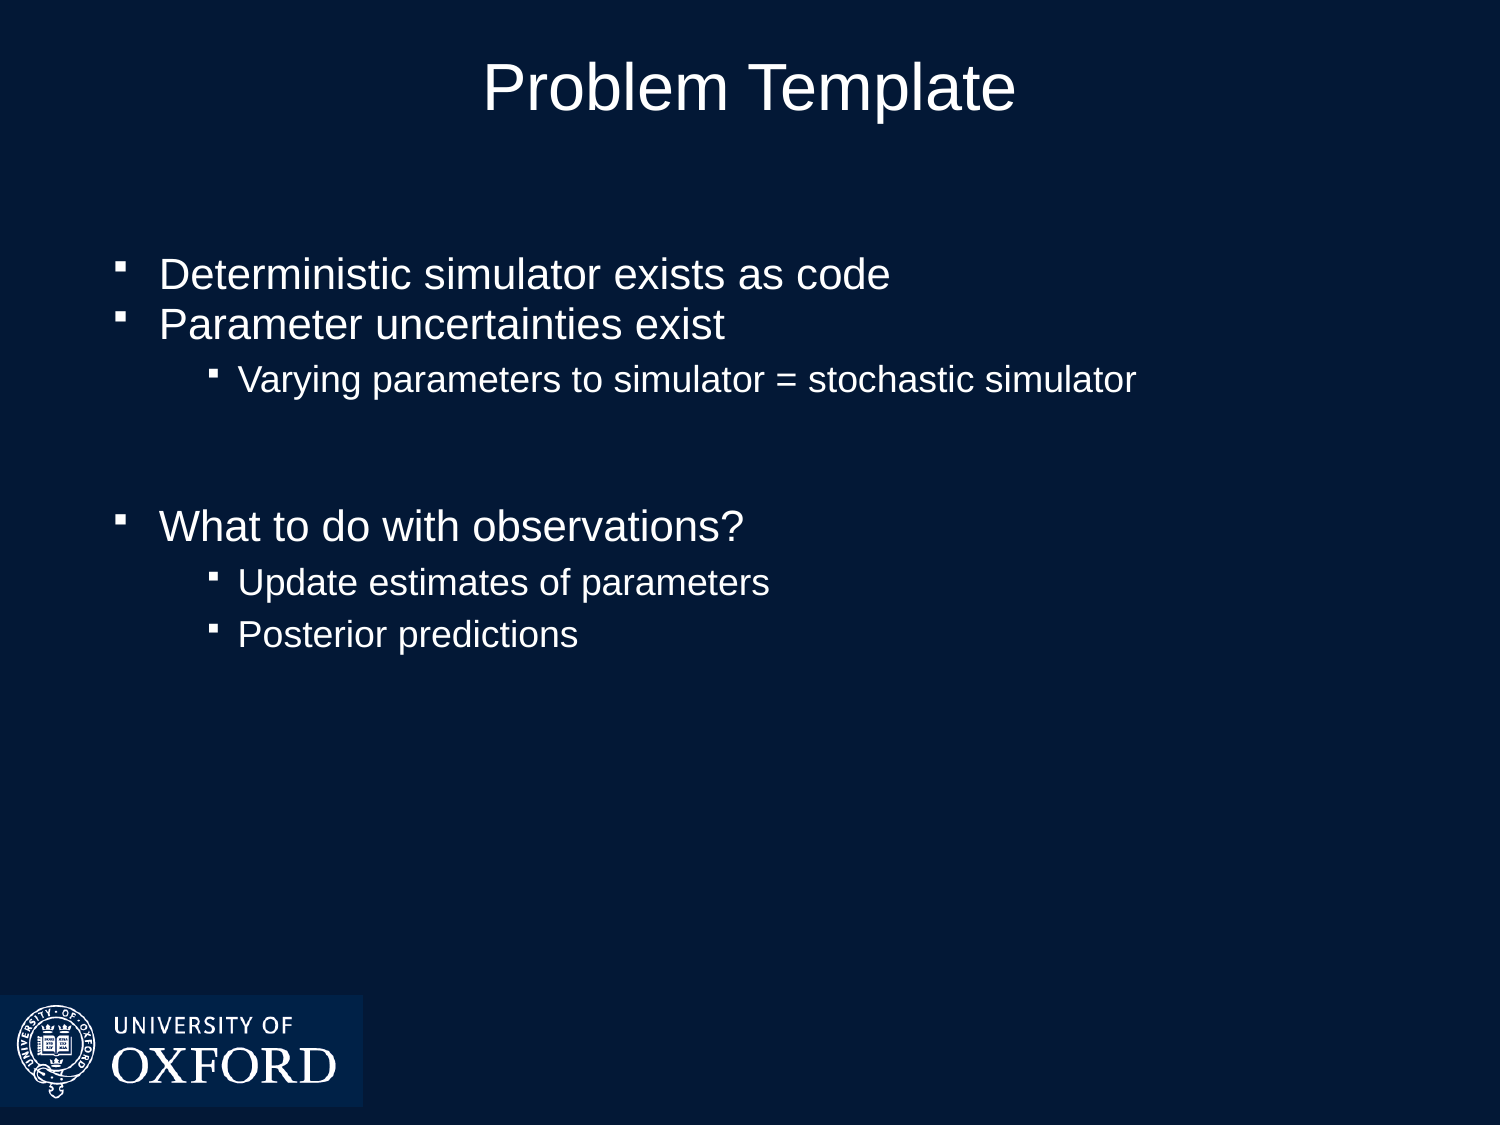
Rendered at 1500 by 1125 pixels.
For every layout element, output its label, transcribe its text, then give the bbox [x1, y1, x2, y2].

picture [0, 995, 363, 1107]
title Problem Template [112, 47, 1388, 201]
list Deterministic simulator exists as code Parameter uncertainties exist Varying parameters to simulator = stochastic simulator What to do with observations? Update estimates of parameters Posterior predictions [112, 247, 1388, 923]
